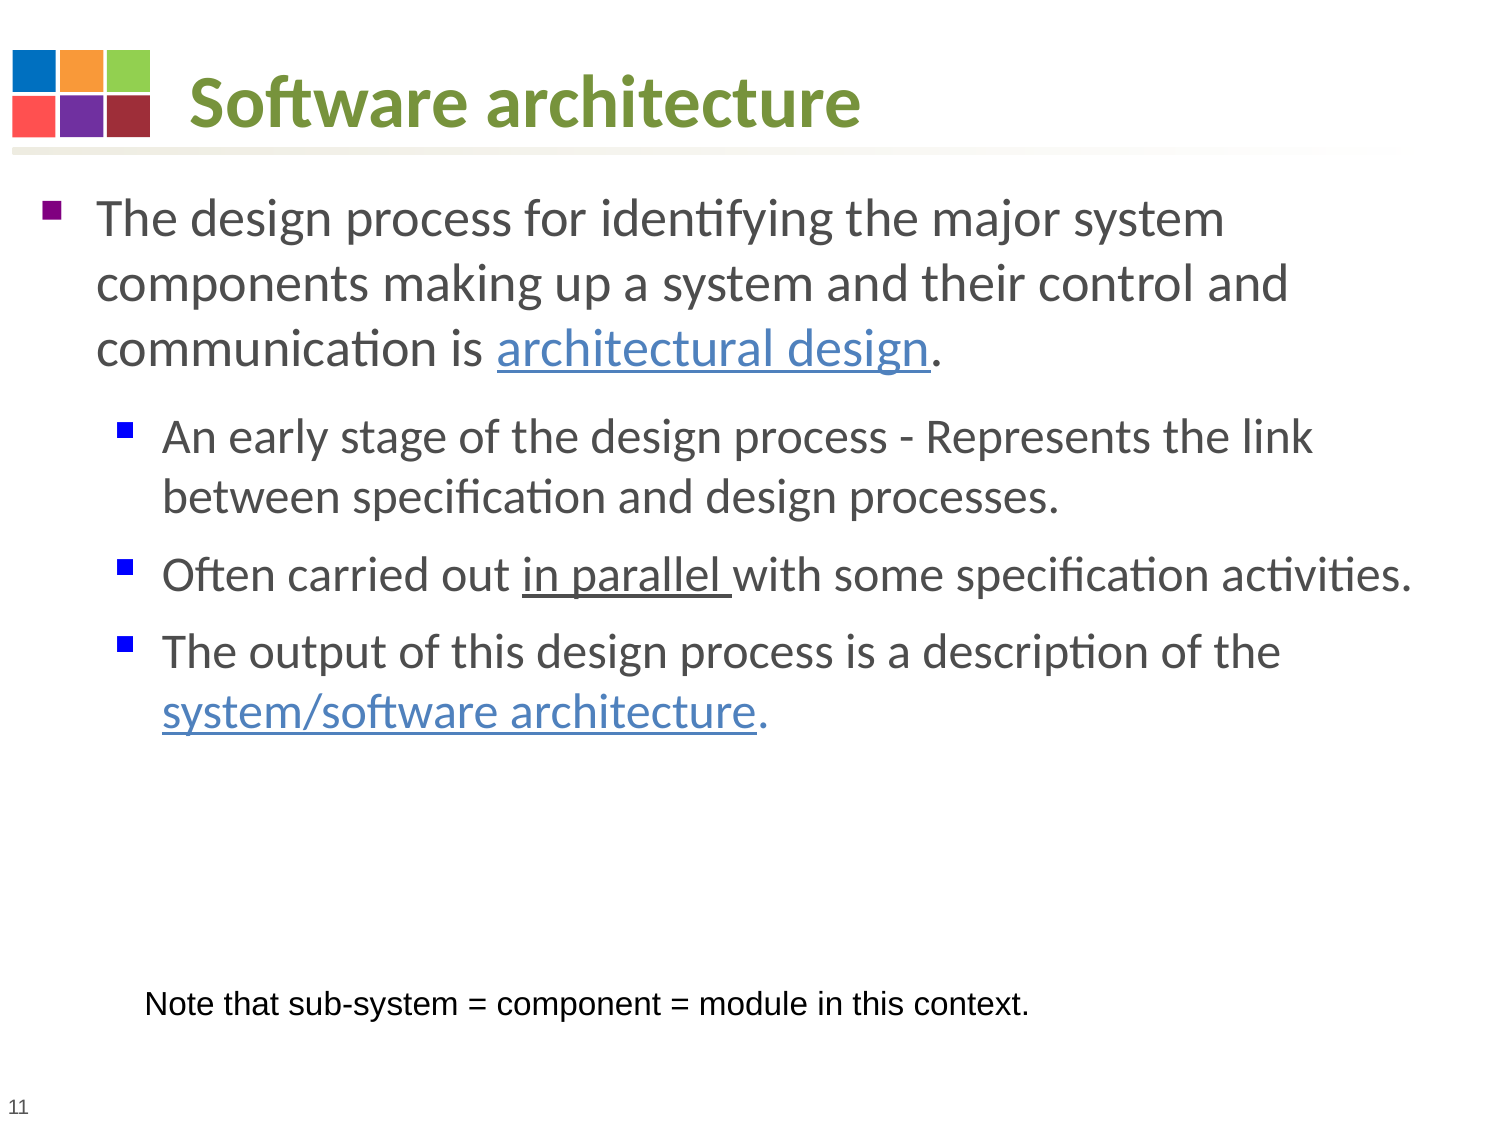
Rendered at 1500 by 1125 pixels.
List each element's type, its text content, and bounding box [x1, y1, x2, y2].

title Software architecture [174, 47, 1475, 150]
list The design process for identifying the major system components making up a system and their control and communication is architectural design. An early stage of the design process - Represents the link between specification and design processes. Often carried out in parallel with some specification activities. The output of this design process is a description of the system/software architecture. [24, 174, 1475, 1088]
text_box Note that sub-system = component = module in this context. [129, 974, 1047, 1030]
